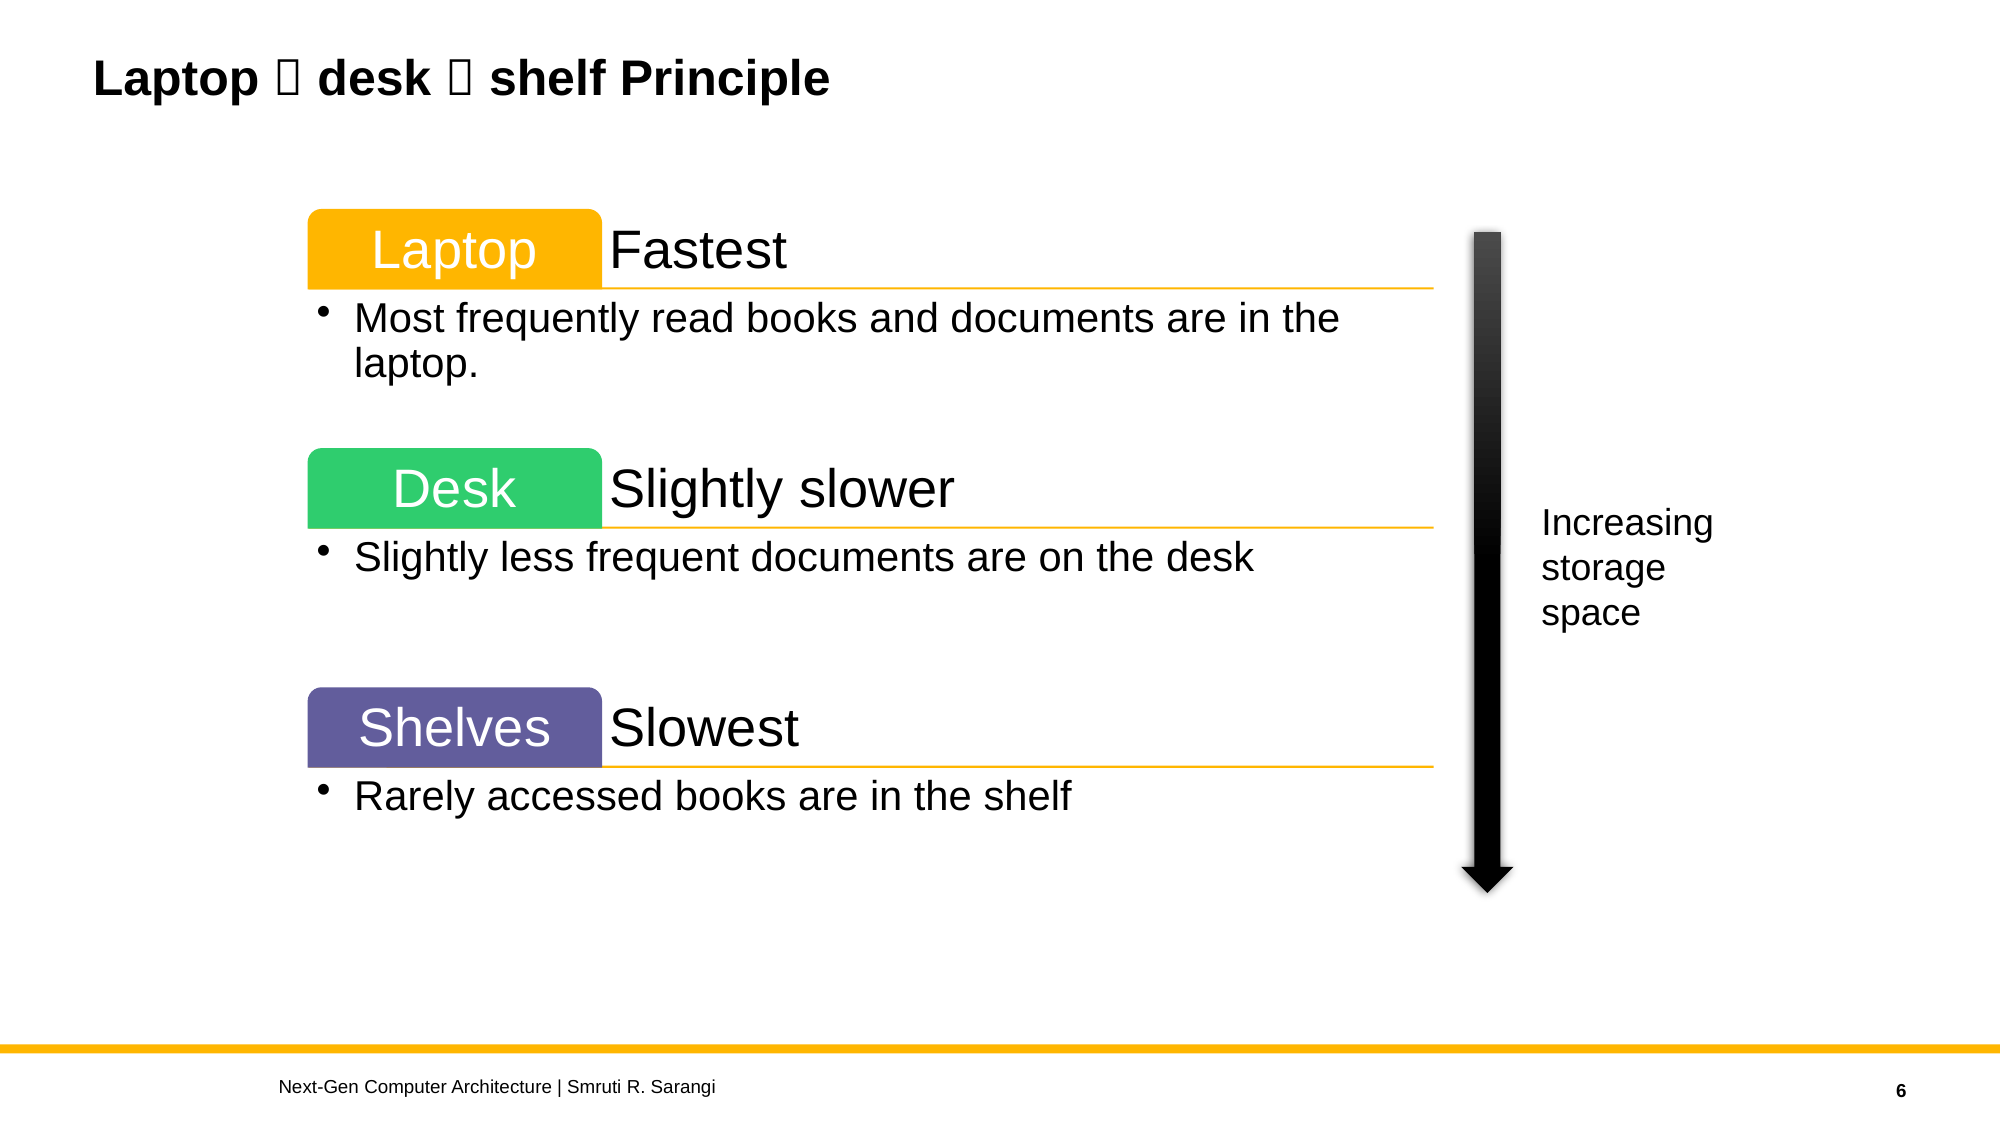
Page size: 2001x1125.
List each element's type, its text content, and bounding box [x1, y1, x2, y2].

footer Next-Gen Computer Architecture | Smruti R. Sarangi [263, 1067, 1464, 1105]
text_box Increasing storage space [1526, 490, 1750, 641]
title Laptop  desk  shelf Principle [78, 45, 1578, 180]
text_box [1461, 231, 1514, 894]
slide_number 6 [1711, 1071, 1922, 1109]
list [308, 209, 1434, 924]
